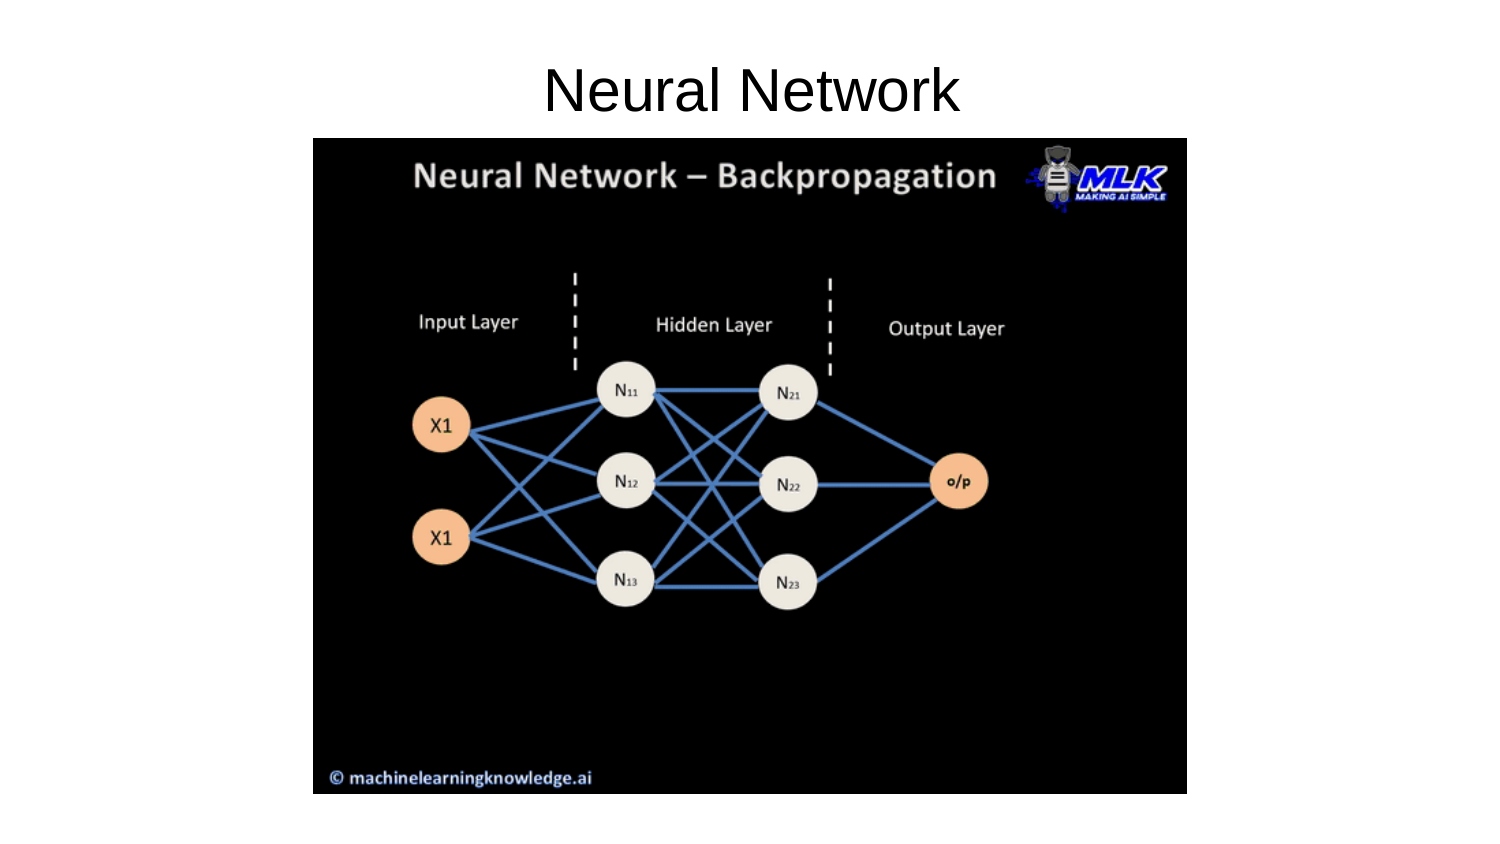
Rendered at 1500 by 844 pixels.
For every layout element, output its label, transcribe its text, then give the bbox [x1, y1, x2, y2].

title Neural Network [121, 35, 1383, 139]
picture [313, 138, 1187, 794]
